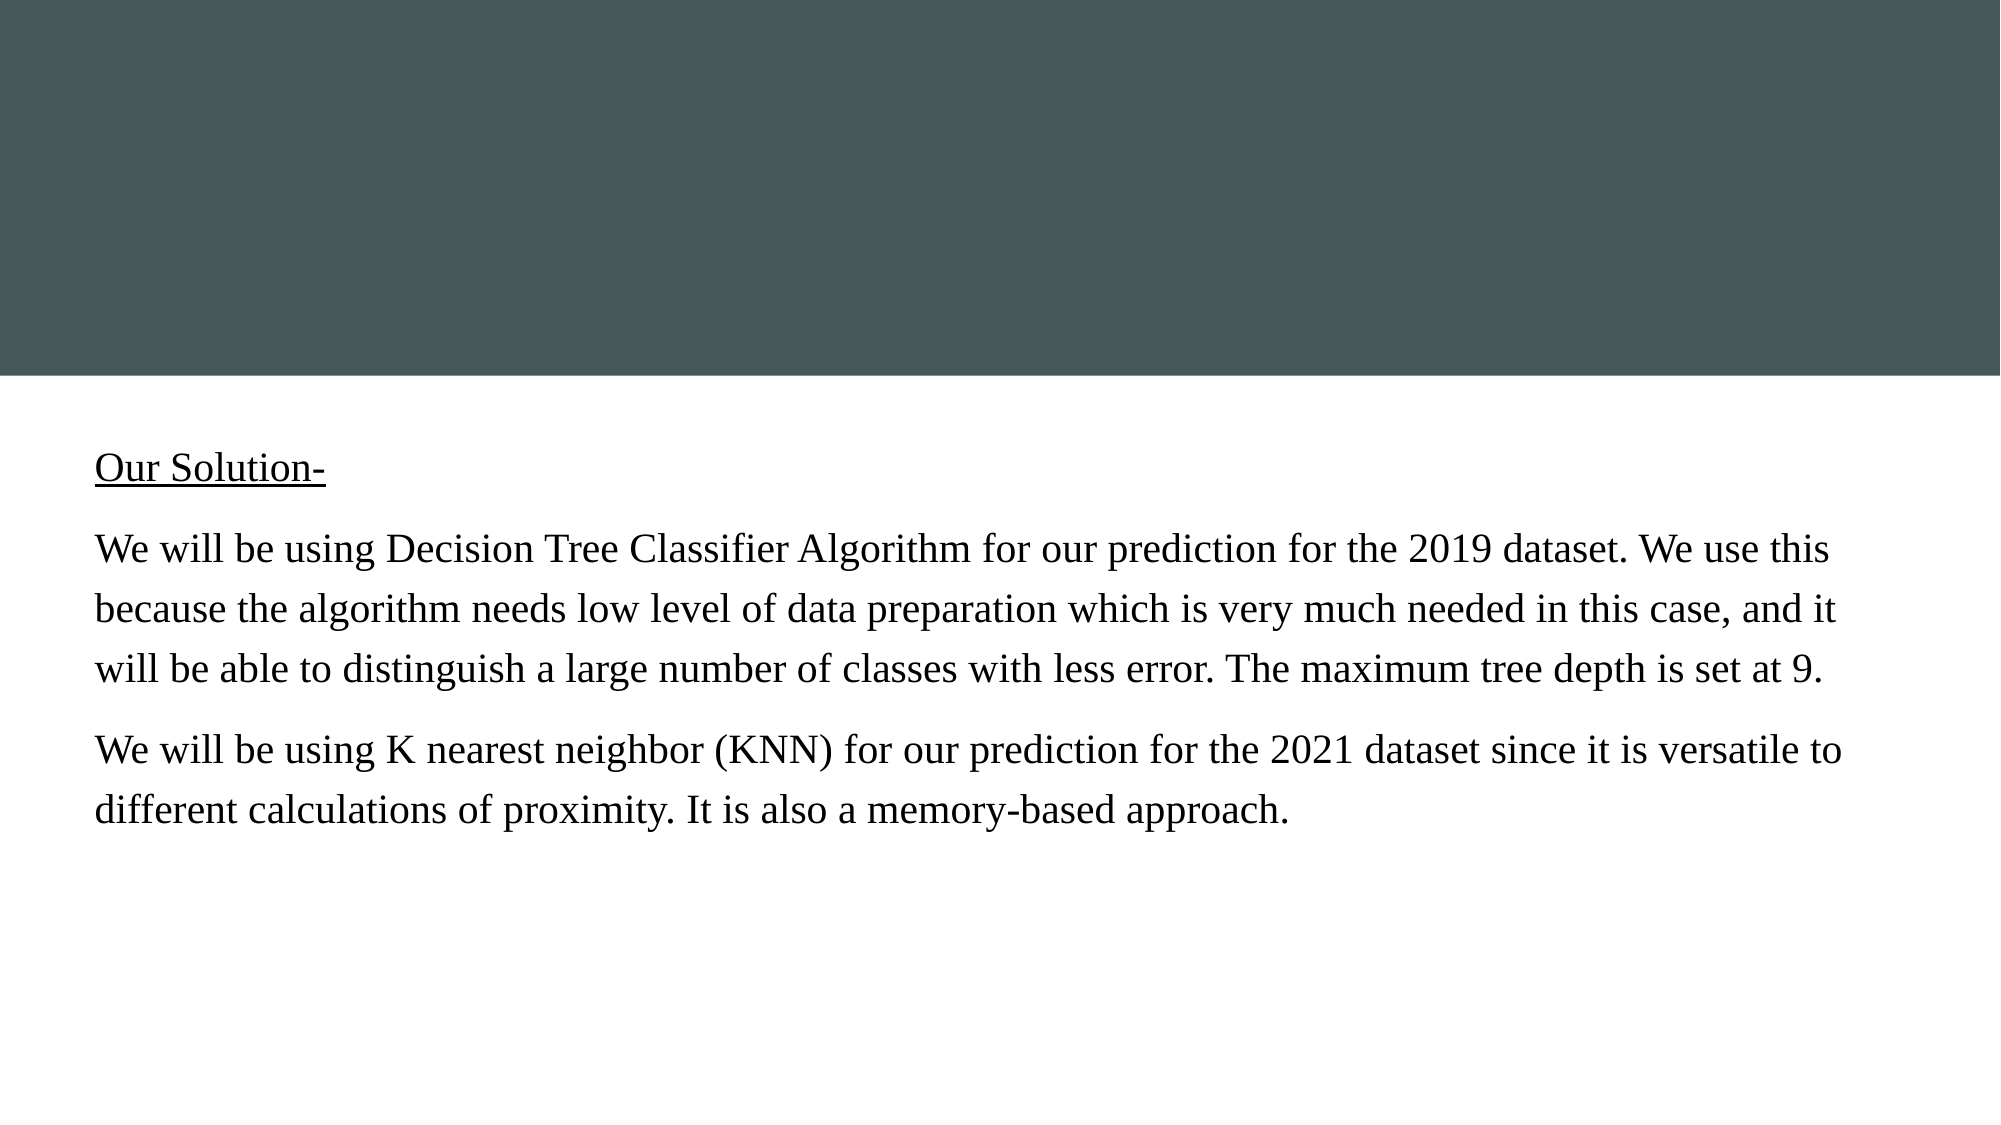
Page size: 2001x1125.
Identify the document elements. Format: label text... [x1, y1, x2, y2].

list Our Solution- We will be using Decision Tree Classifier Algorithm for our prediction for the 2019 dataset. We use this because the algorithm needs low level of data preparation which is very much needed in this case, and it will be able to distinguish a large number of classes with less error. The maximum tree depth is set at 9. We will be using K nearest neighbor (KNN) for our prediction for the 2021 dataset since it is versatile to different calculations of proximity. It is also a memory-based approach. [79, 422, 1863, 1014]
